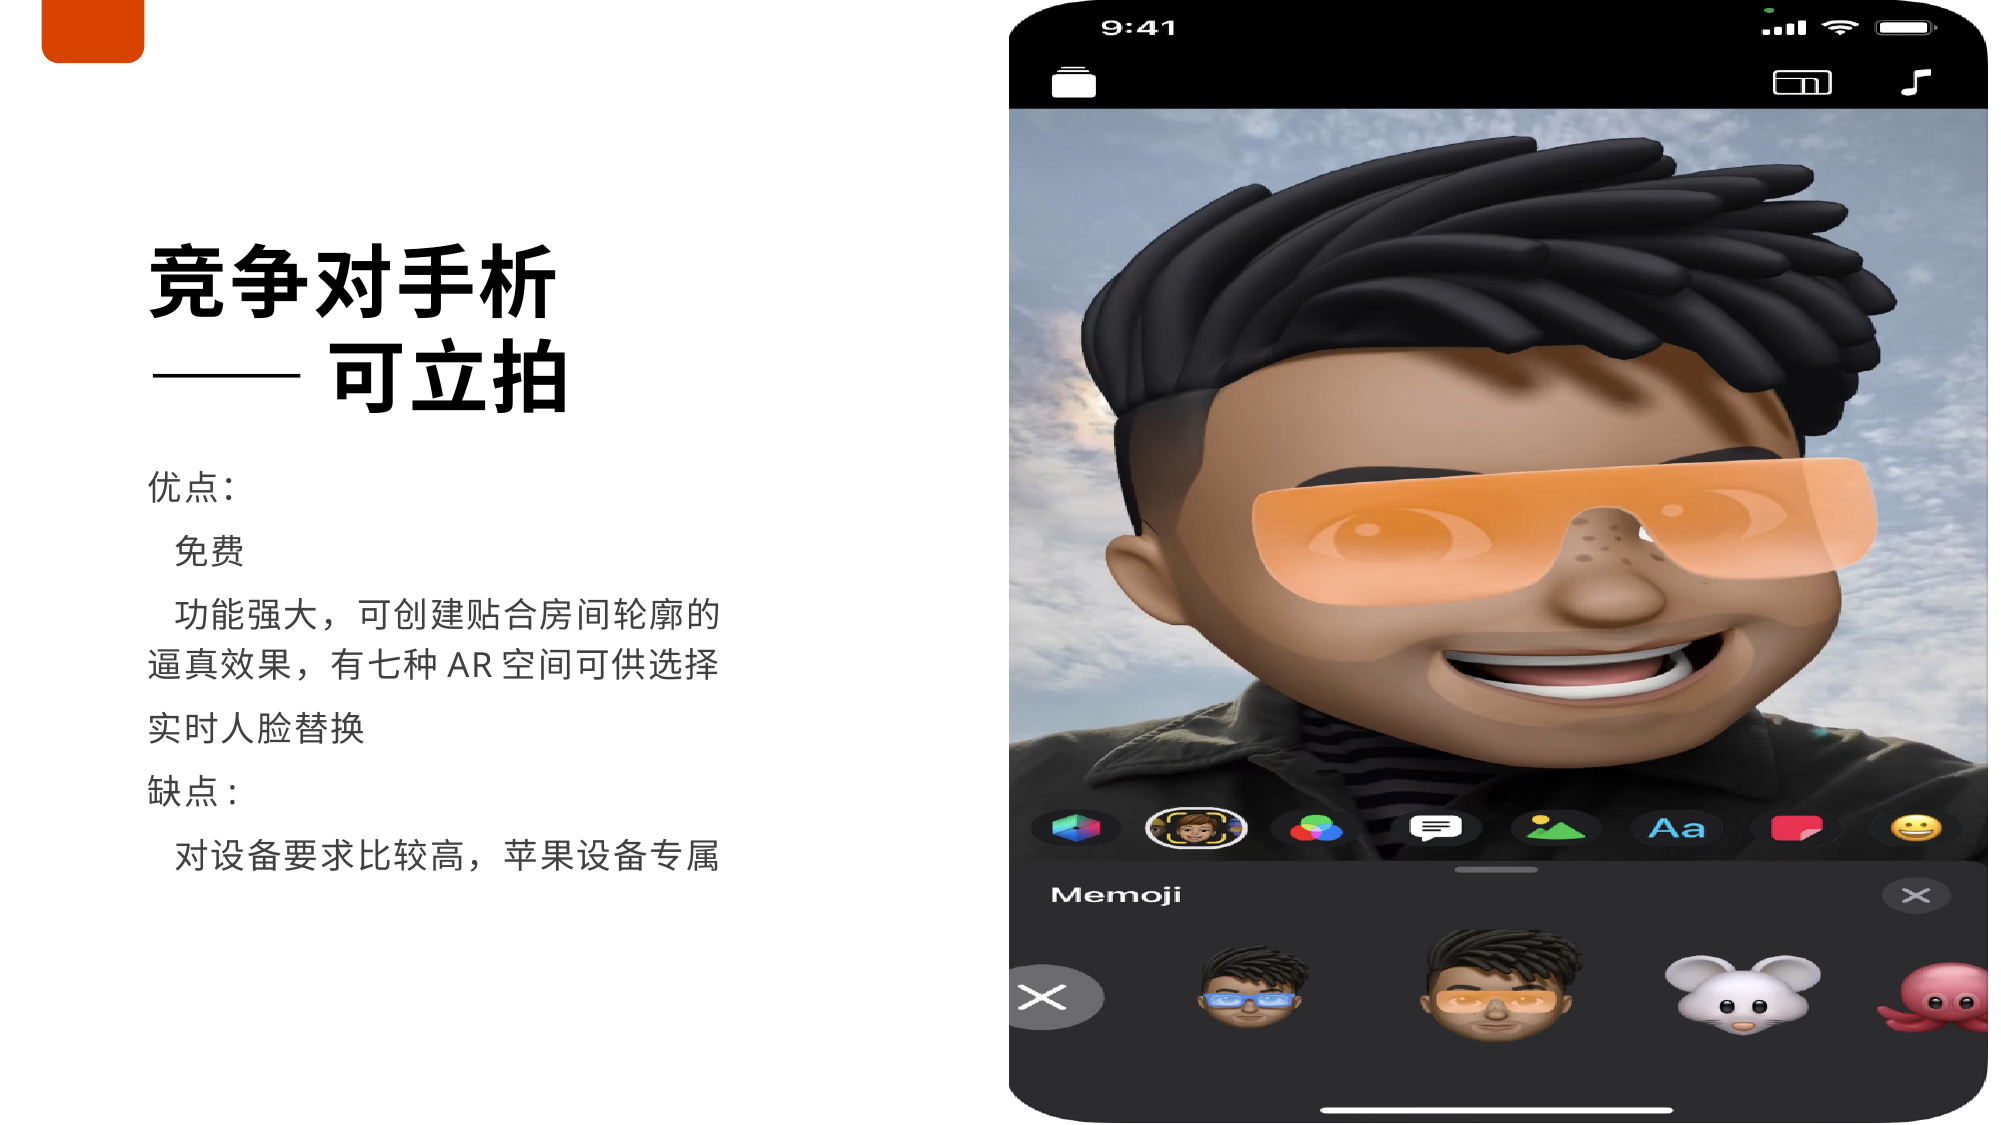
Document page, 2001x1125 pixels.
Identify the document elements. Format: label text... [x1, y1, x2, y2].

picture [1009, 0, 2000, 1125]
text_box 优点： 免费 功能强大，可创建贴合房间轮廓的逼真效果，有七种AR空间可供选择 实时人脸替换 缺点: 对设备要求比较高，苹果设备专属 [137, 453, 738, 899]
text_box [40, 0, 146, 65]
text_box 竞争对手析 ——可立拍 [137, 226, 738, 427]
